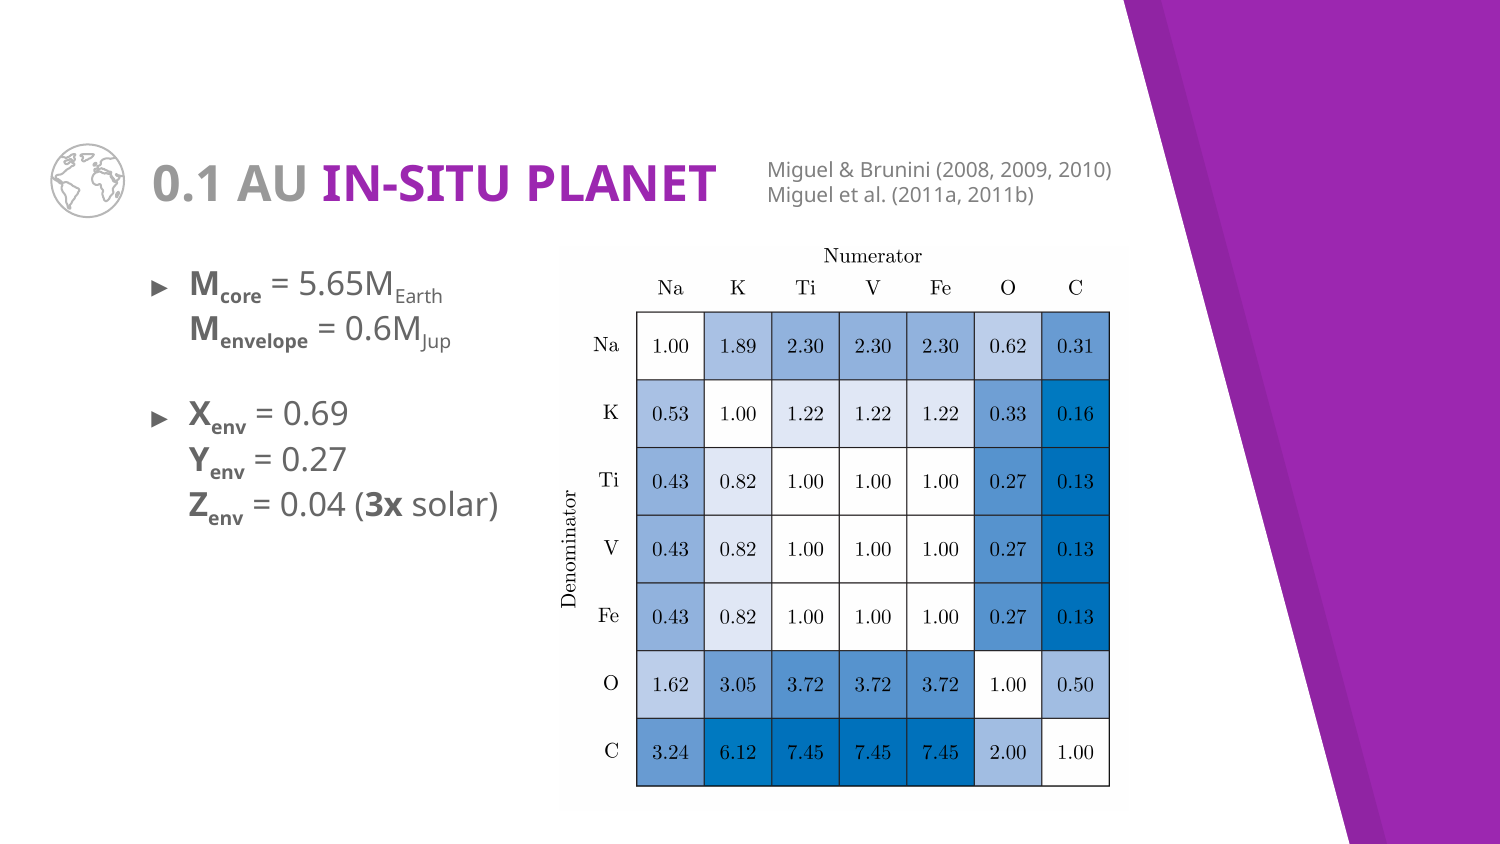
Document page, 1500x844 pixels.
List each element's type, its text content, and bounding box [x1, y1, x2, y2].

picture [558, 246, 1130, 811]
text_box Miguel & Brunini (2008, 2009, 2010) Miguel et al. (2011a, 2011b) [752, 148, 1127, 245]
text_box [51, 144, 125, 218]
list Mcore = 5.65MEarth Menvelope = 0.6MJup Xenv = 0.69 Yenv = 0.27 Zenv = 0.04 (3x solar) [98, 246, 557, 617]
title 0.1 AU IN-SITU PLANET [137, 159, 752, 227]
